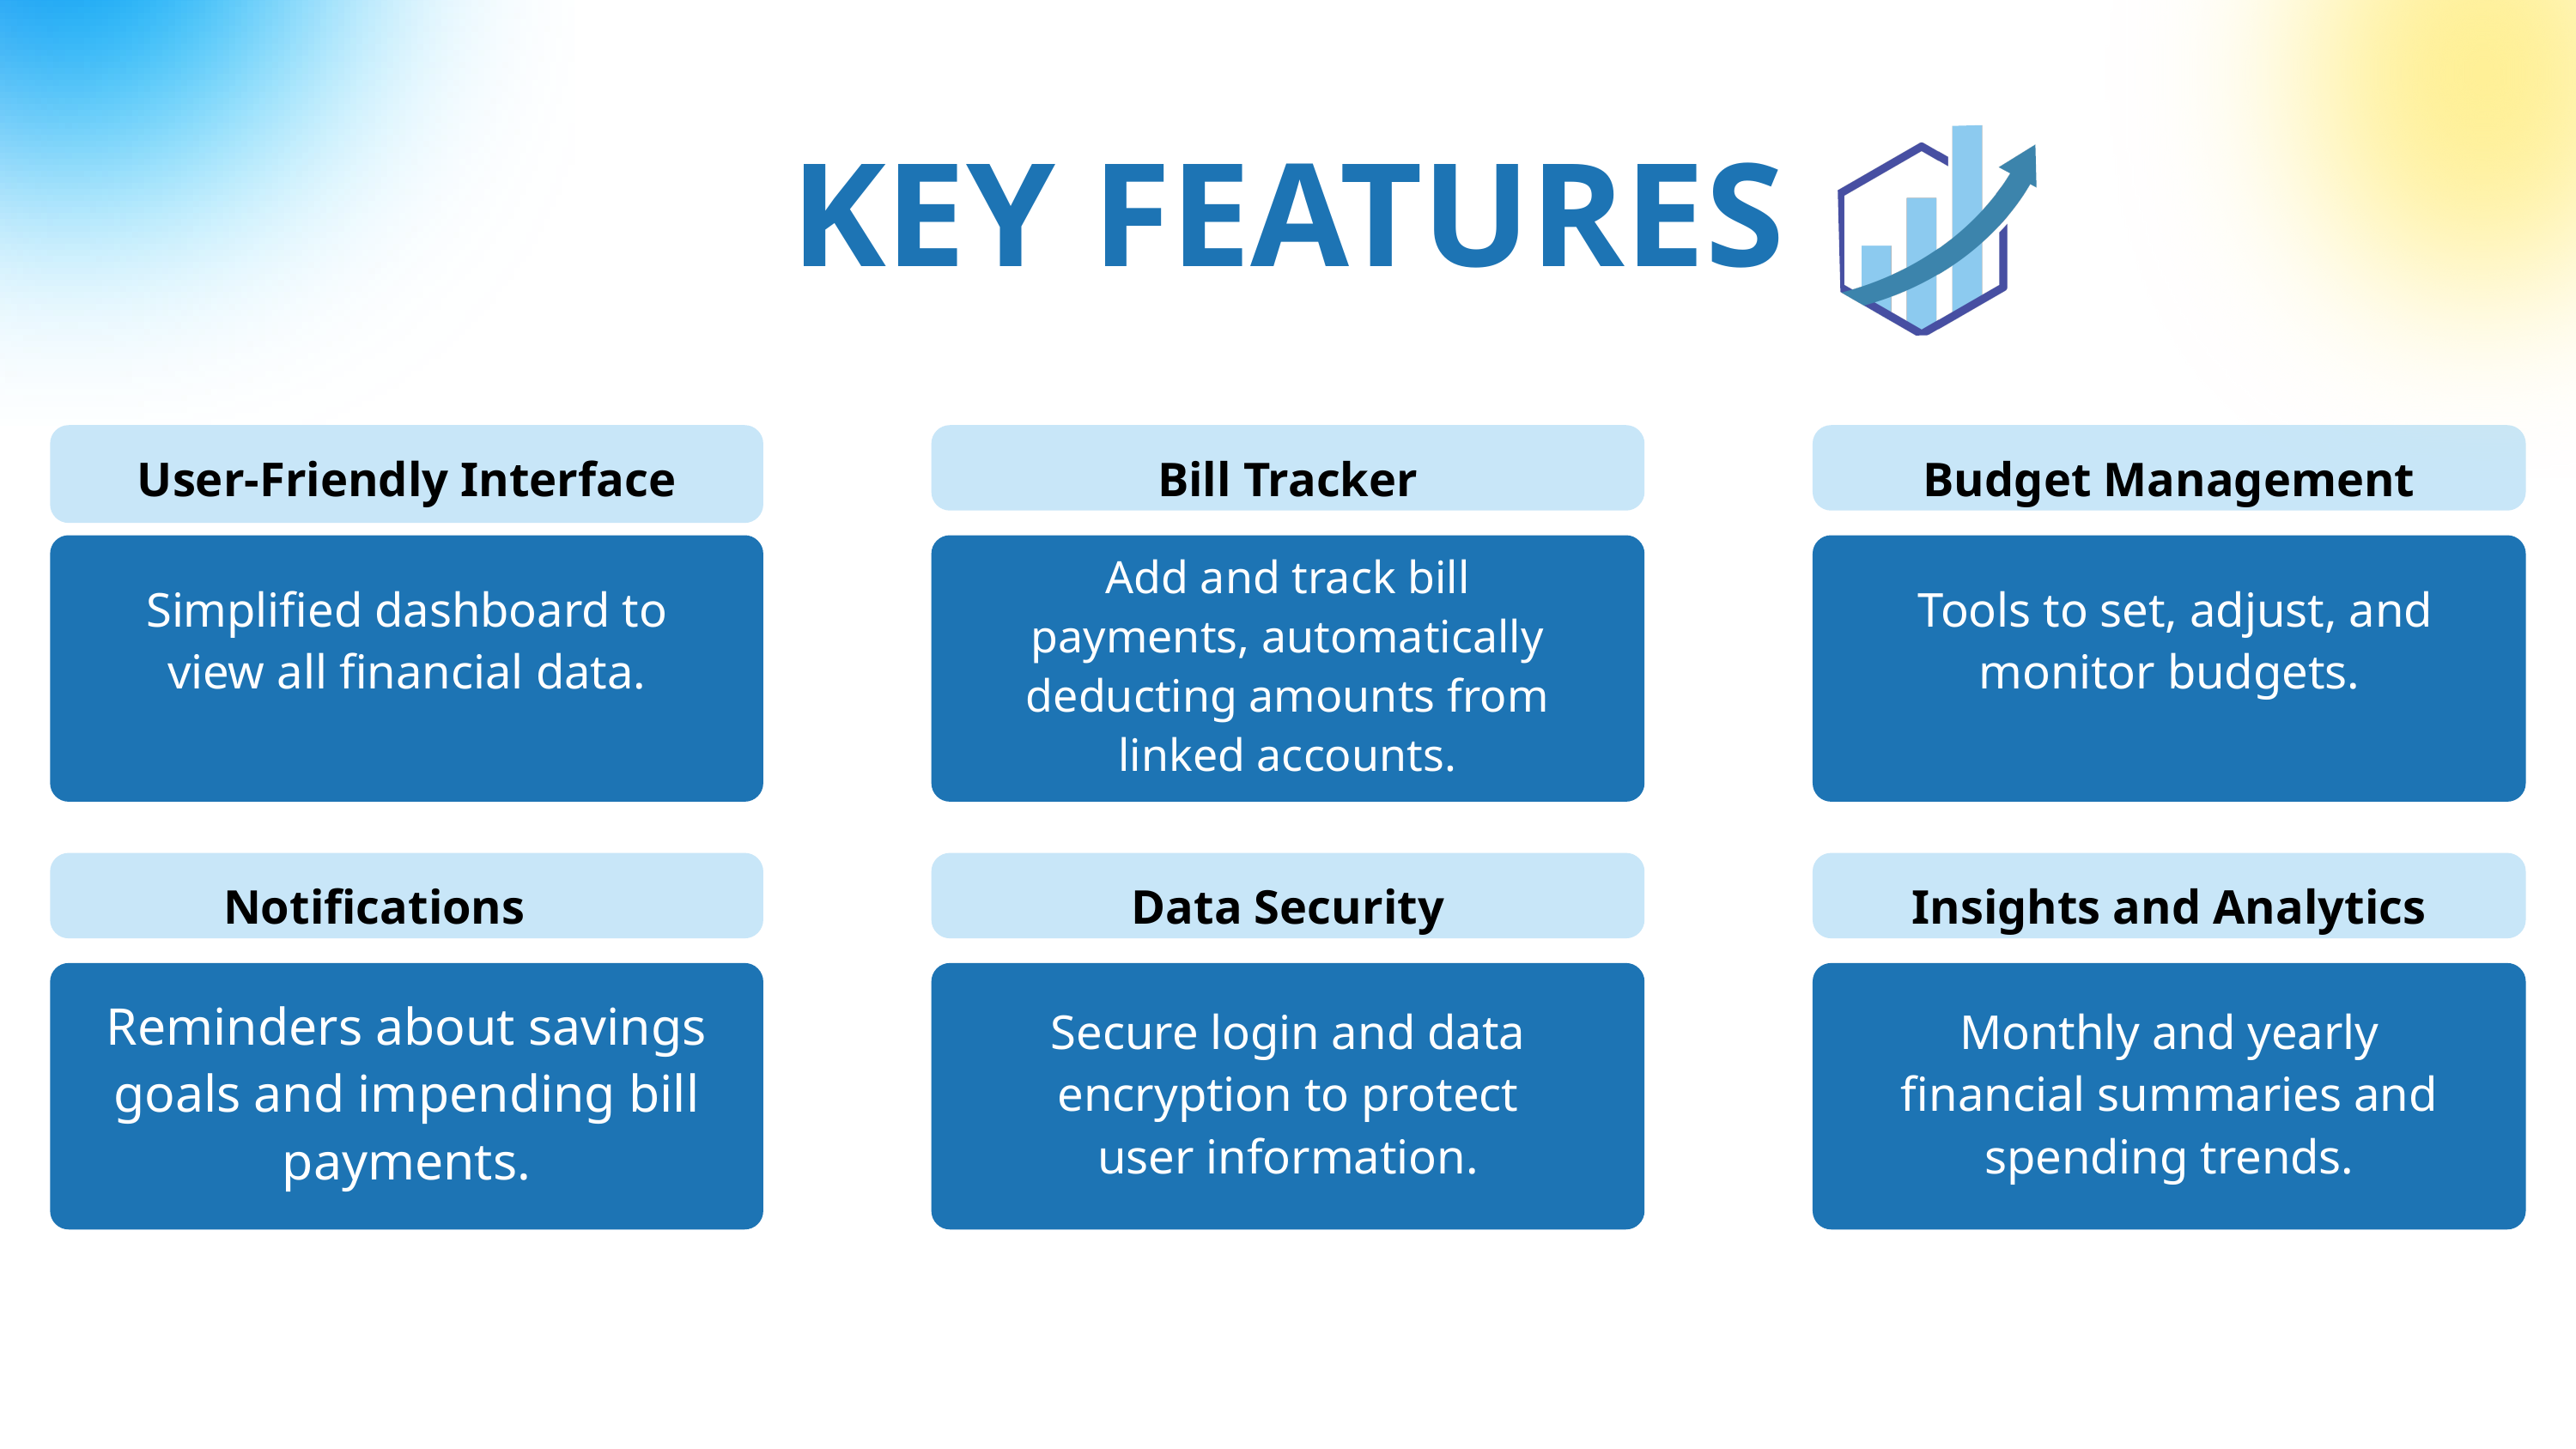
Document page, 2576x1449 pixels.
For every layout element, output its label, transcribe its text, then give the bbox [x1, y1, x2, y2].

text_box [1836, 124, 2036, 163]
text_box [1812, 424, 2526, 511]
text_box [1840, 295, 2041, 338]
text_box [50, 424, 764, 524]
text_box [931, 424, 1645, 511]
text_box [50, 962, 764, 1230]
text_box KEY FEATURES [535, 163, 2041, 295]
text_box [931, 962, 1645, 1230]
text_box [50, 535, 764, 803]
text_box [2105, 0, 2576, 478]
text_box [0, 0, 575, 426]
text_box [50, 852, 764, 939]
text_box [1812, 852, 2526, 939]
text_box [1812, 535, 2526, 803]
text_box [1812, 962, 2526, 1230]
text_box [931, 535, 1645, 803]
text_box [931, 852, 1645, 939]
